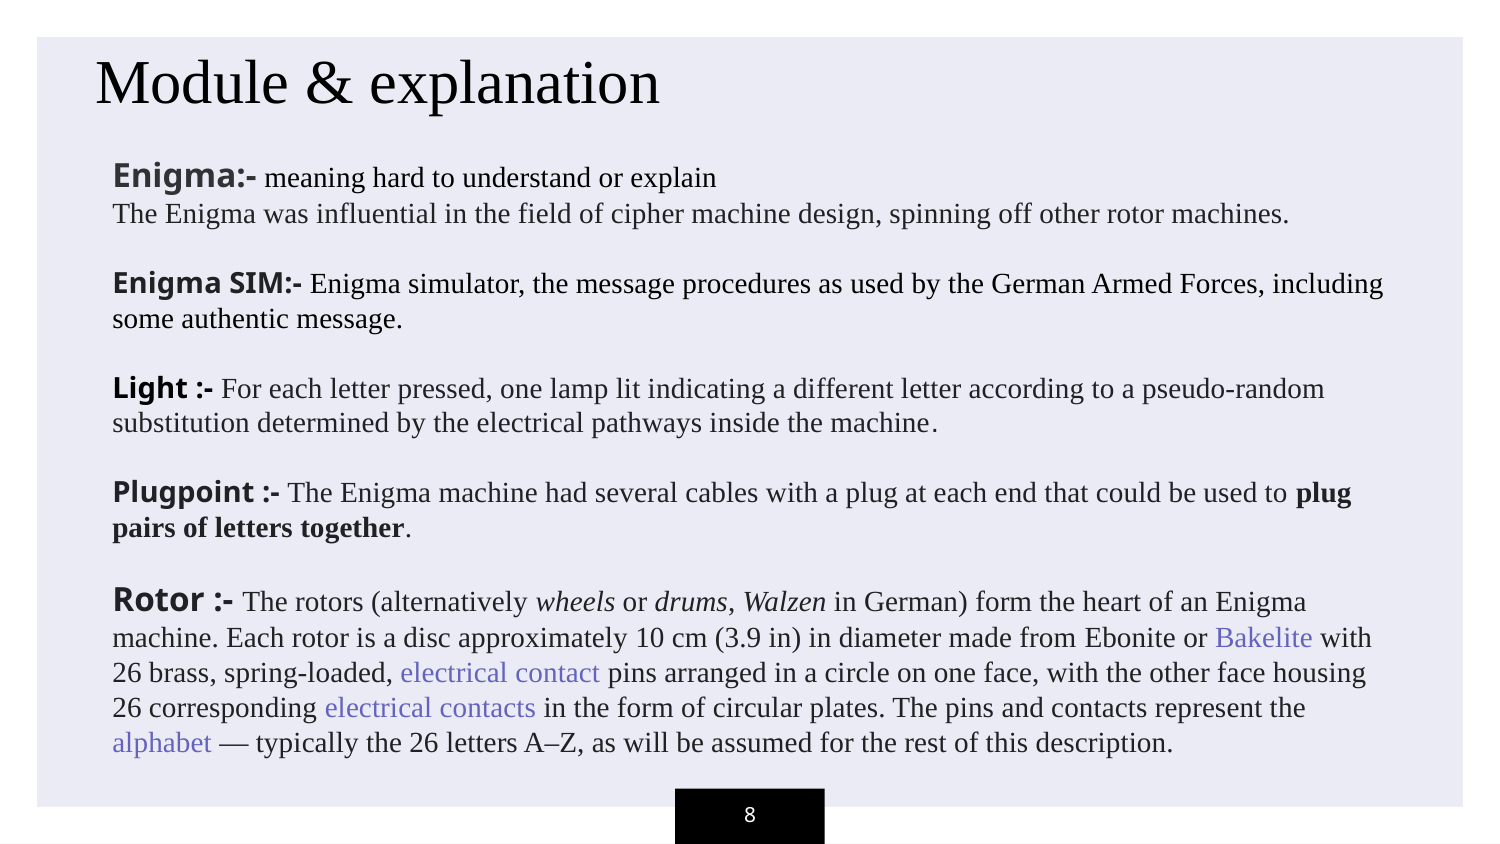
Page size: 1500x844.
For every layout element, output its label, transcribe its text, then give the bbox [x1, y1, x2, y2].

text_box Enigma:- meaning hard to understand or explain The Enigma was influential in the field of cipher machine design, spinning off other rotor machines. Enigma SIM:- Enigma simulator, the message procedures as used by the German Armed Forces, including some authentic message. Light :- For each letter pressed, one lamp lit indicating a different letter according to a pseudo-random substitution determined by the electrical pathways inside the machine. Plugpoint :- The Enigma machine had several cables with a plug at each end that could be used to plug pairs of letters together. Rotor :- The rotors (alternatively wheels or drums, Walzen in German) form the heart of an Enigma machine. Each rotor is a disc approximately 10 cm (3.9 in) in diameter made from Ebonite or Bakelite with 26 brass, spring-loaded, electrical contact pins arranged in a circle on one face, with the other face housing 26 corresponding electrical contacts in the form of circular plates. The pins and contacts represent the alphabet — typically the 26 letters A–Z, as will be assumed for the rest of this description. [97, 146, 1417, 766]
slide_number 8 [675, 788, 825, 844]
title Module & explanation [80, 36, 834, 132]
